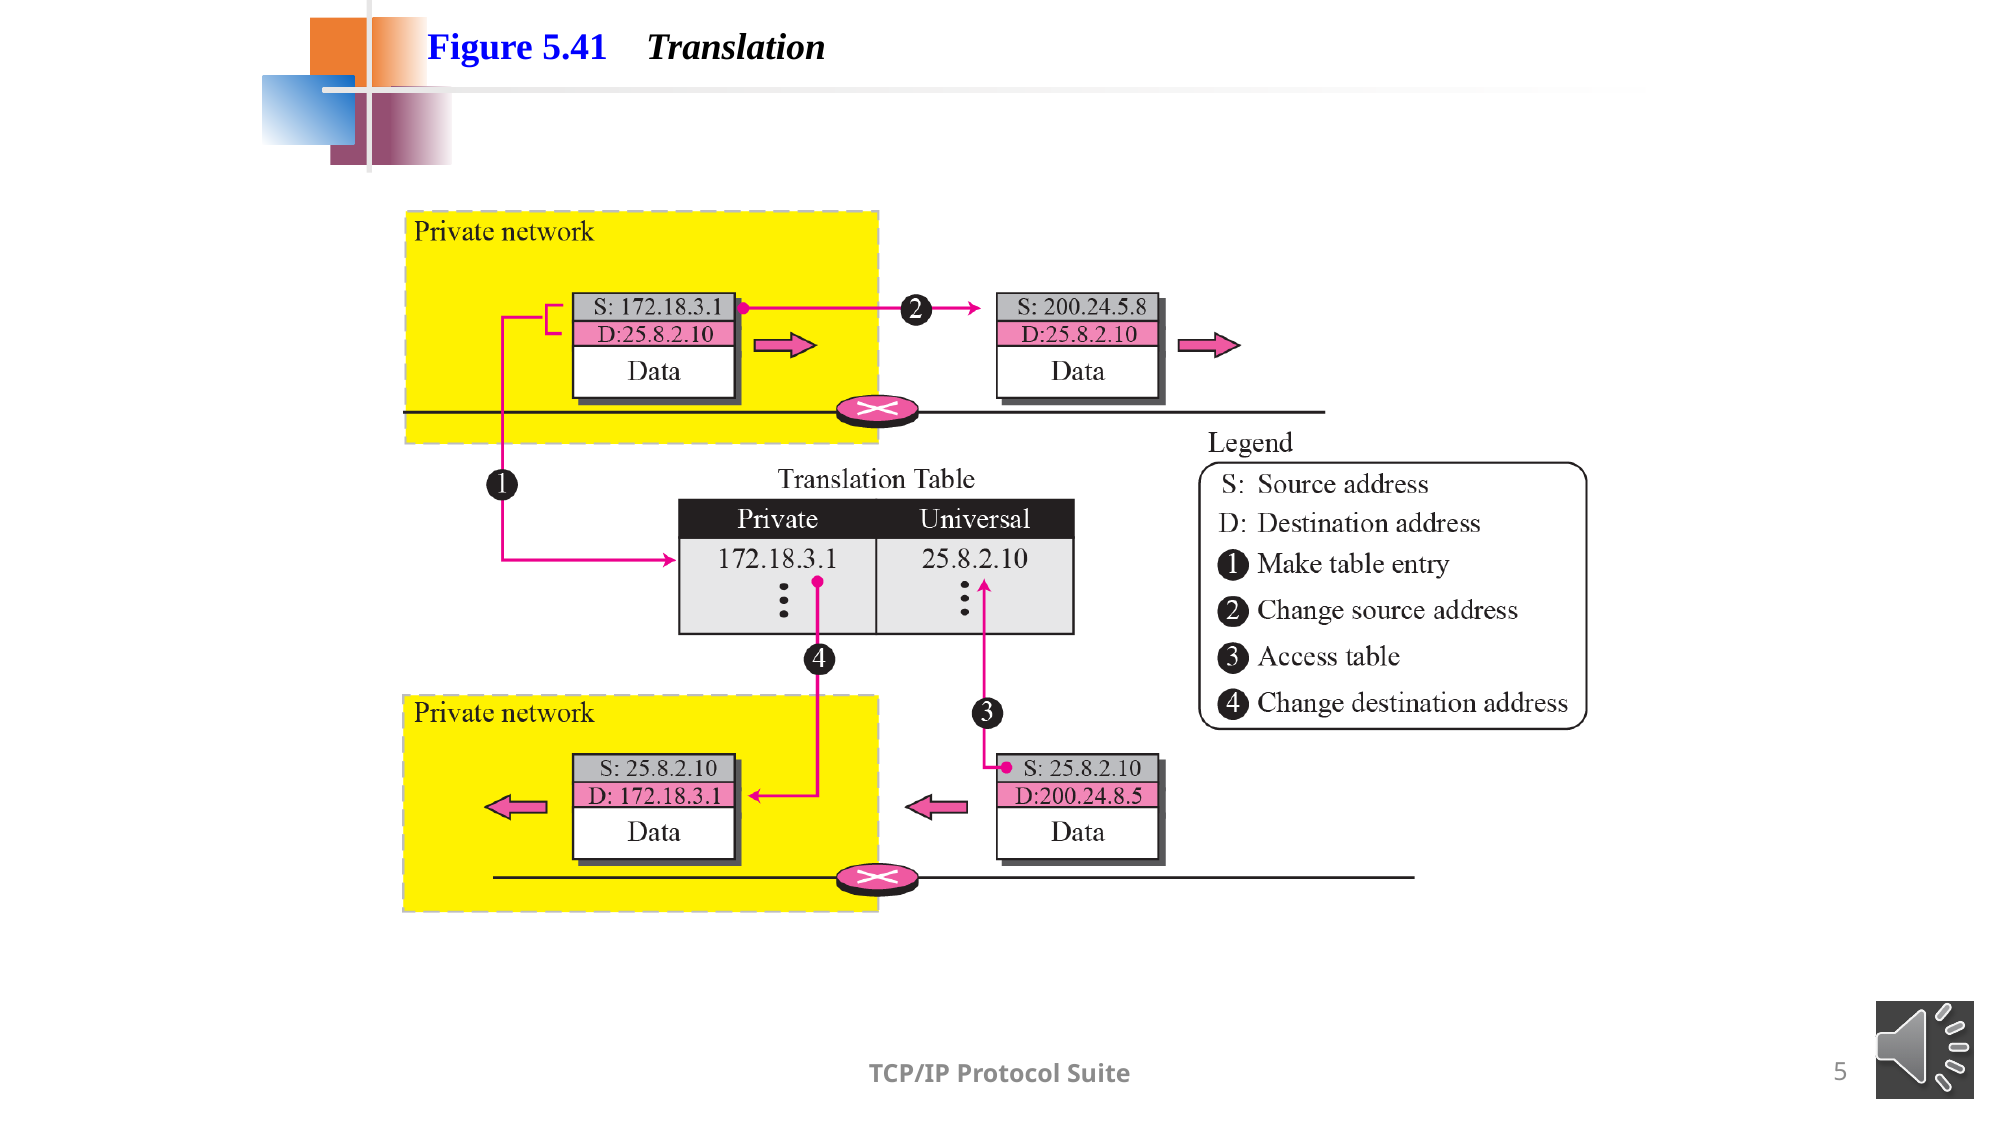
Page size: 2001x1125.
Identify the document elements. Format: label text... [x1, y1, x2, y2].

picture [1874, 999, 1975, 1100]
text_box [262, 75, 355, 145]
text_box Figure 5.41 Translation [412, 14, 1350, 75]
text_box [310, 17, 366, 86]
slide_number 5 [1412, 1042, 1863, 1103]
picture [402, 210, 1588, 913]
text_box [330, 93, 366, 165]
footer TCP/IP Protocol Suite [662, 1042, 1338, 1103]
text_box [366, 93, 372, 173]
text_box [322, 87, 1673, 93]
text_box [391, 93, 452, 165]
text_box [372, 17, 427, 86]
text_box [372, 93, 391, 165]
text_box [366, 0, 372, 87]
